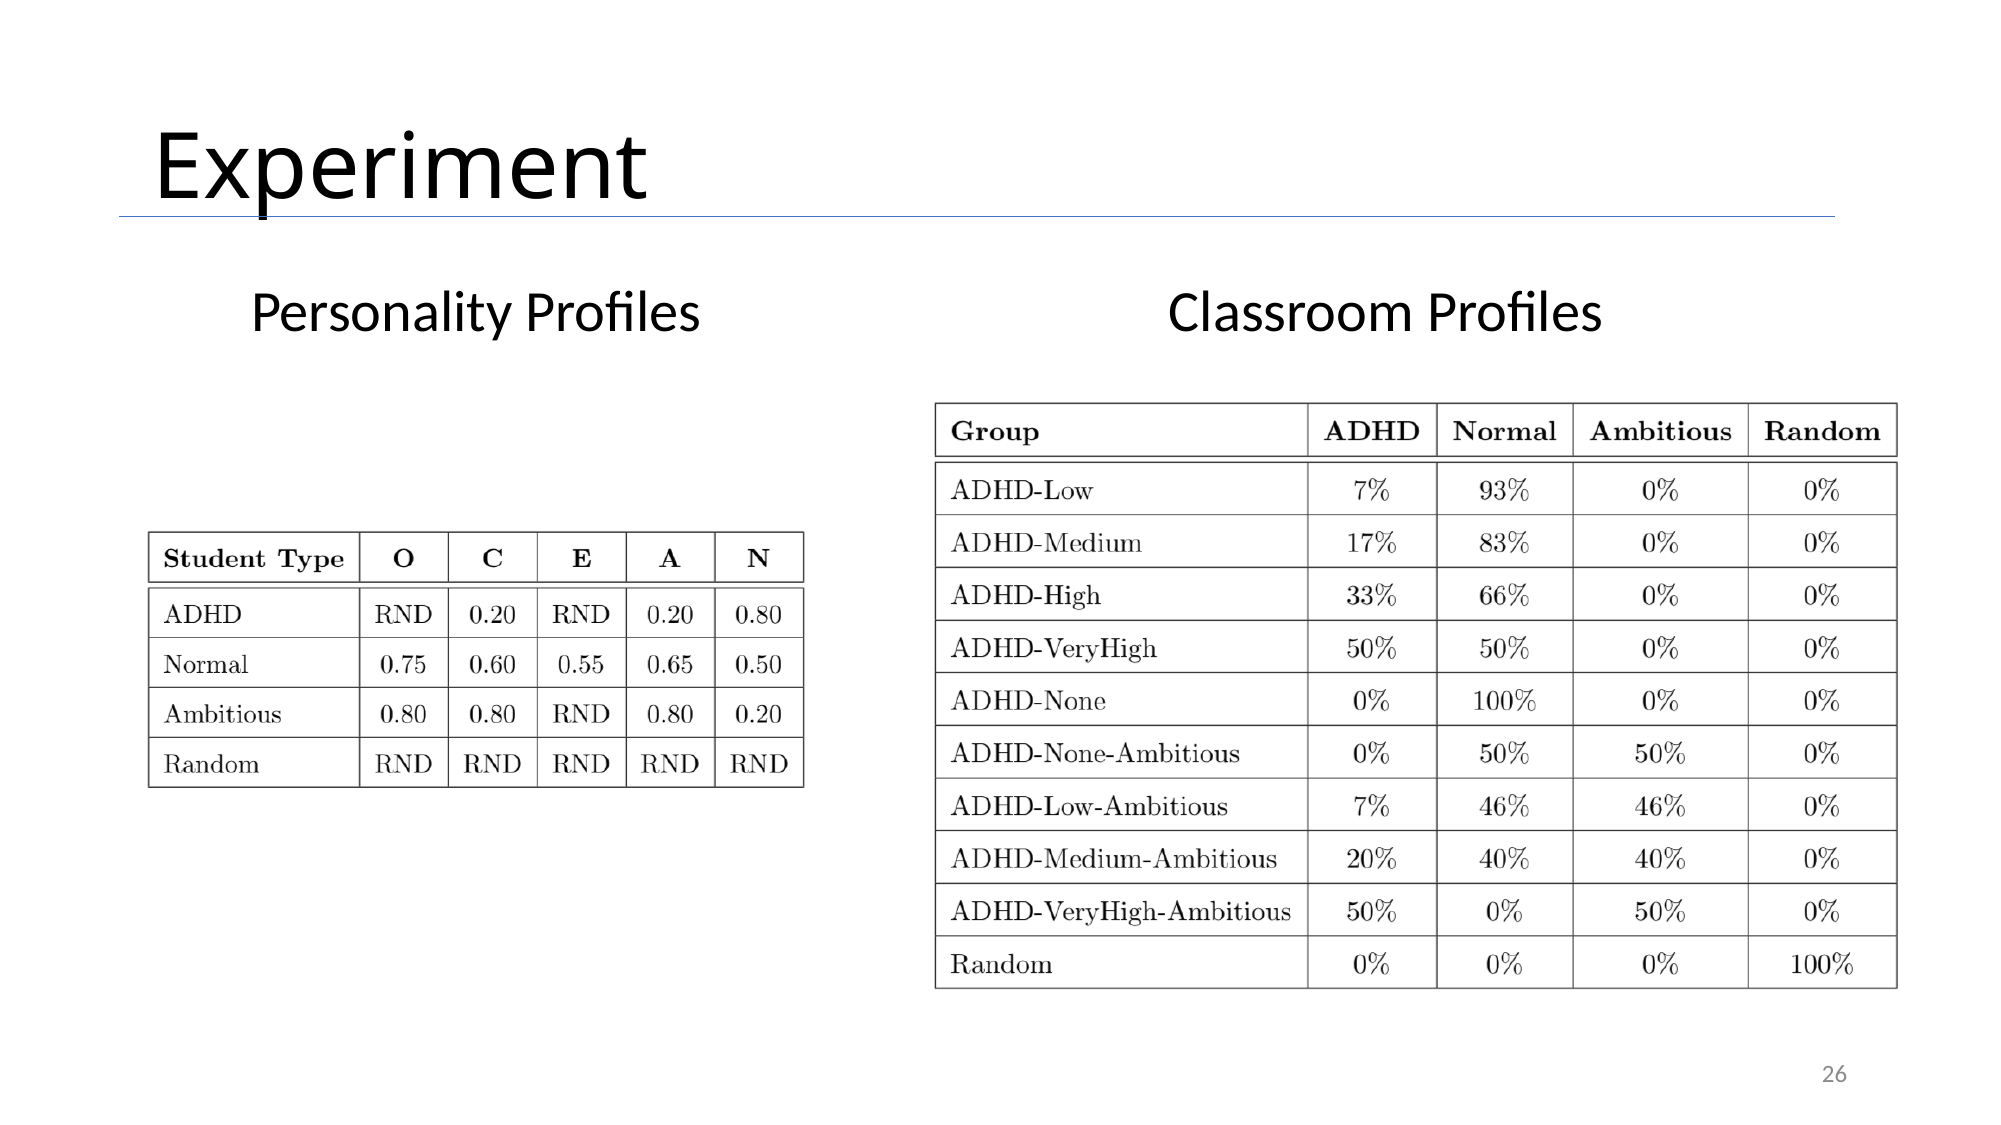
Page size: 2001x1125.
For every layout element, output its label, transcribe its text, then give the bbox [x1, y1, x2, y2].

text_box Classroom Profiles [1154, 266, 1618, 351]
slide_number 25 [1412, 1042, 1863, 1103]
text_box Personality Profiles [236, 266, 717, 351]
text_box Experiment [137, 59, 1863, 278]
picture [137, 521, 816, 799]
picture [913, 388, 1912, 1006]
